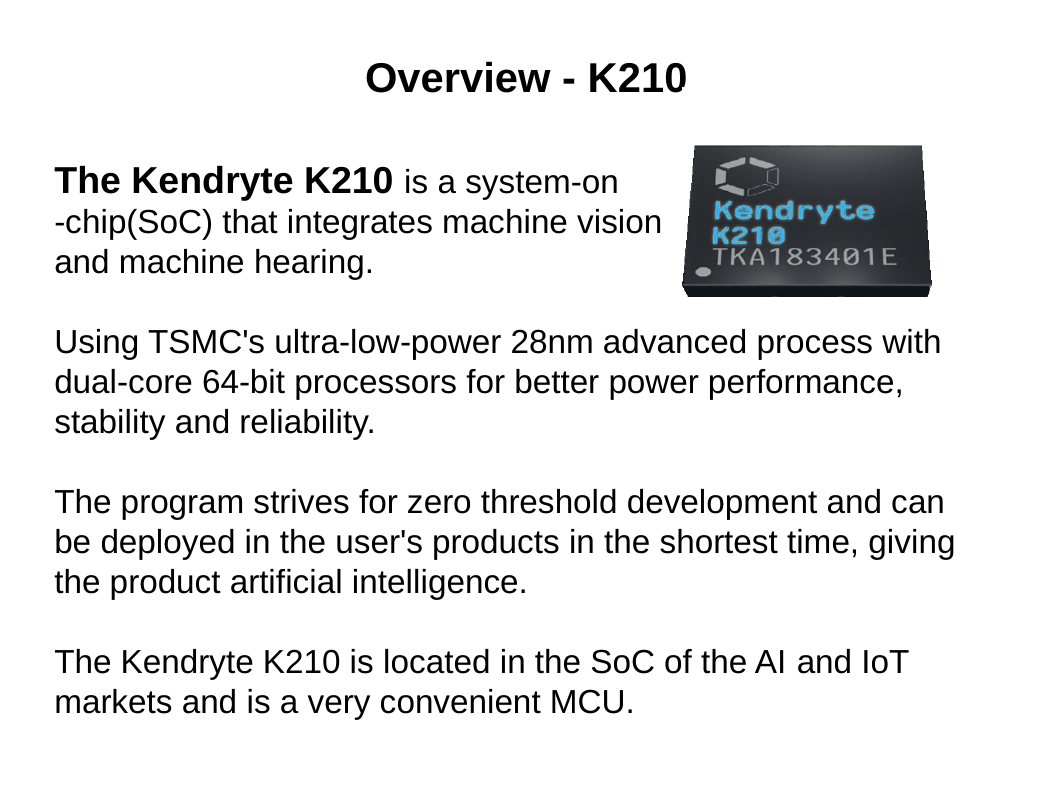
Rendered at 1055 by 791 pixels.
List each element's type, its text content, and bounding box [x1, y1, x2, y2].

title Overview - K210 [0, 51, 1054, 104]
picture [682, 87, 953, 298]
text_box The Kendryte K210 is a system-on -chip(SoC) that integrates machine vision and machine hearing. Using TSMC's ultra-low-power 28nm advanced process with dual-core 64-bit processors for better power performance, stability and reliability. The program strives for zero threshold development and can be deployed in the user's products in the shortest time, giving the product artificial intelligence. The Kendryte K210 is located in the SoC of the AI ​​and IoT markets and is a very convenient MCU. [39, 148, 993, 727]
